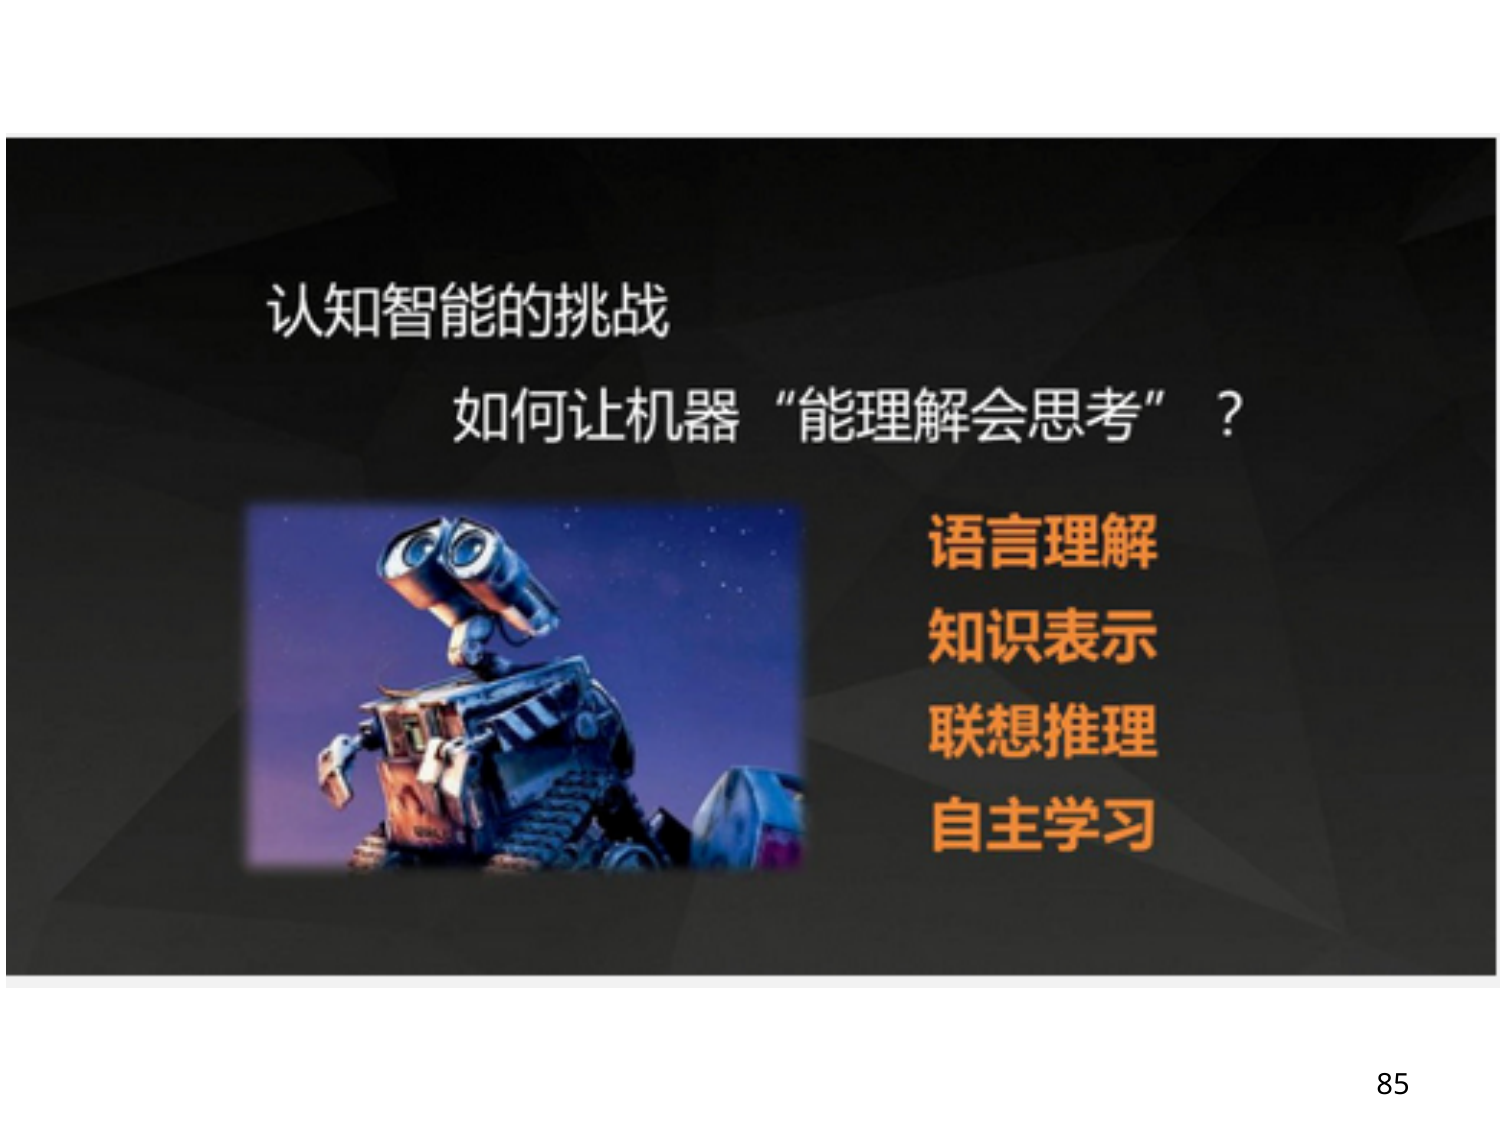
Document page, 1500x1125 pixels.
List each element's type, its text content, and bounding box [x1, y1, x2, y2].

slide_number 85 [1112, 1037, 1426, 1113]
picture [6, 133, 1500, 988]
